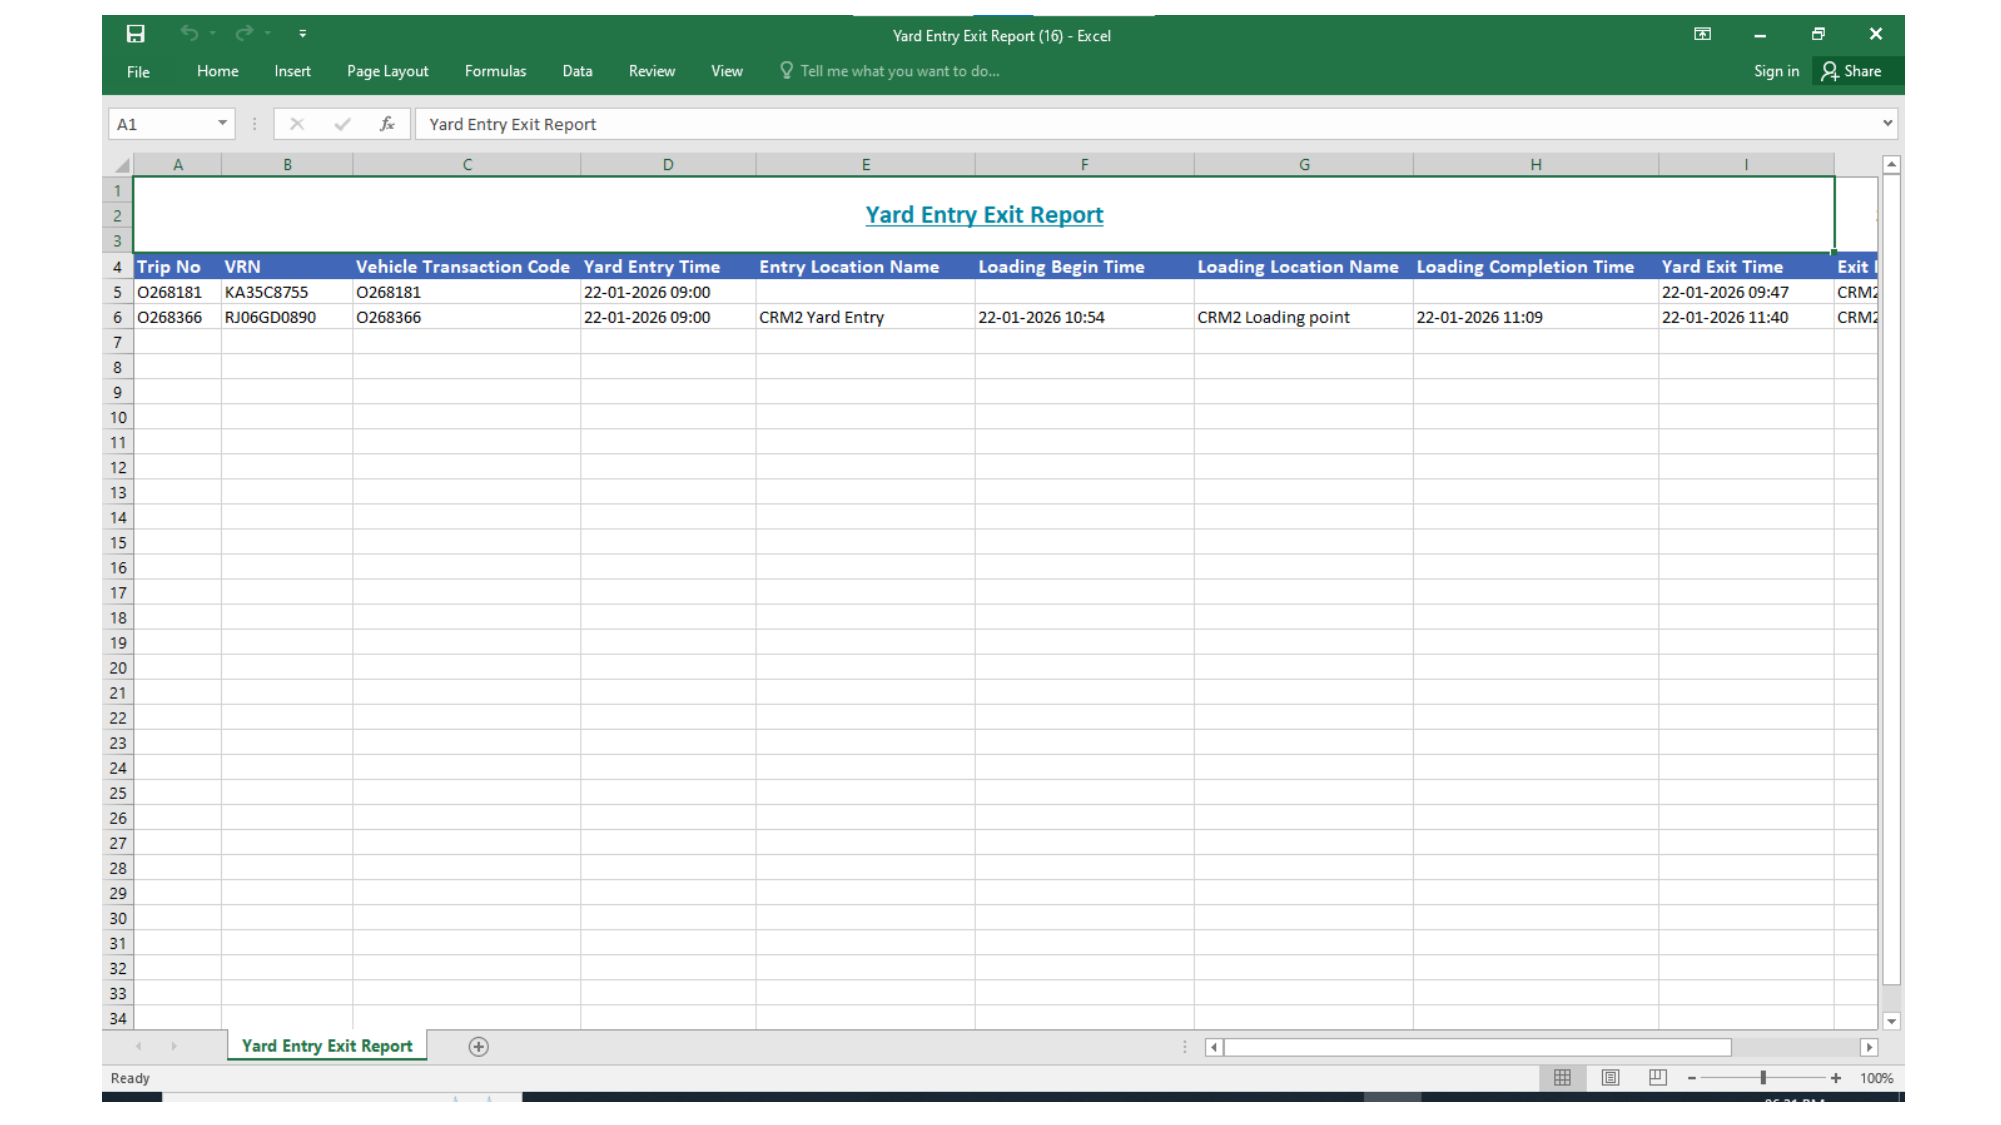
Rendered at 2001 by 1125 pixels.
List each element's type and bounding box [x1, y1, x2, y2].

picture [102, 15, 1905, 1102]
